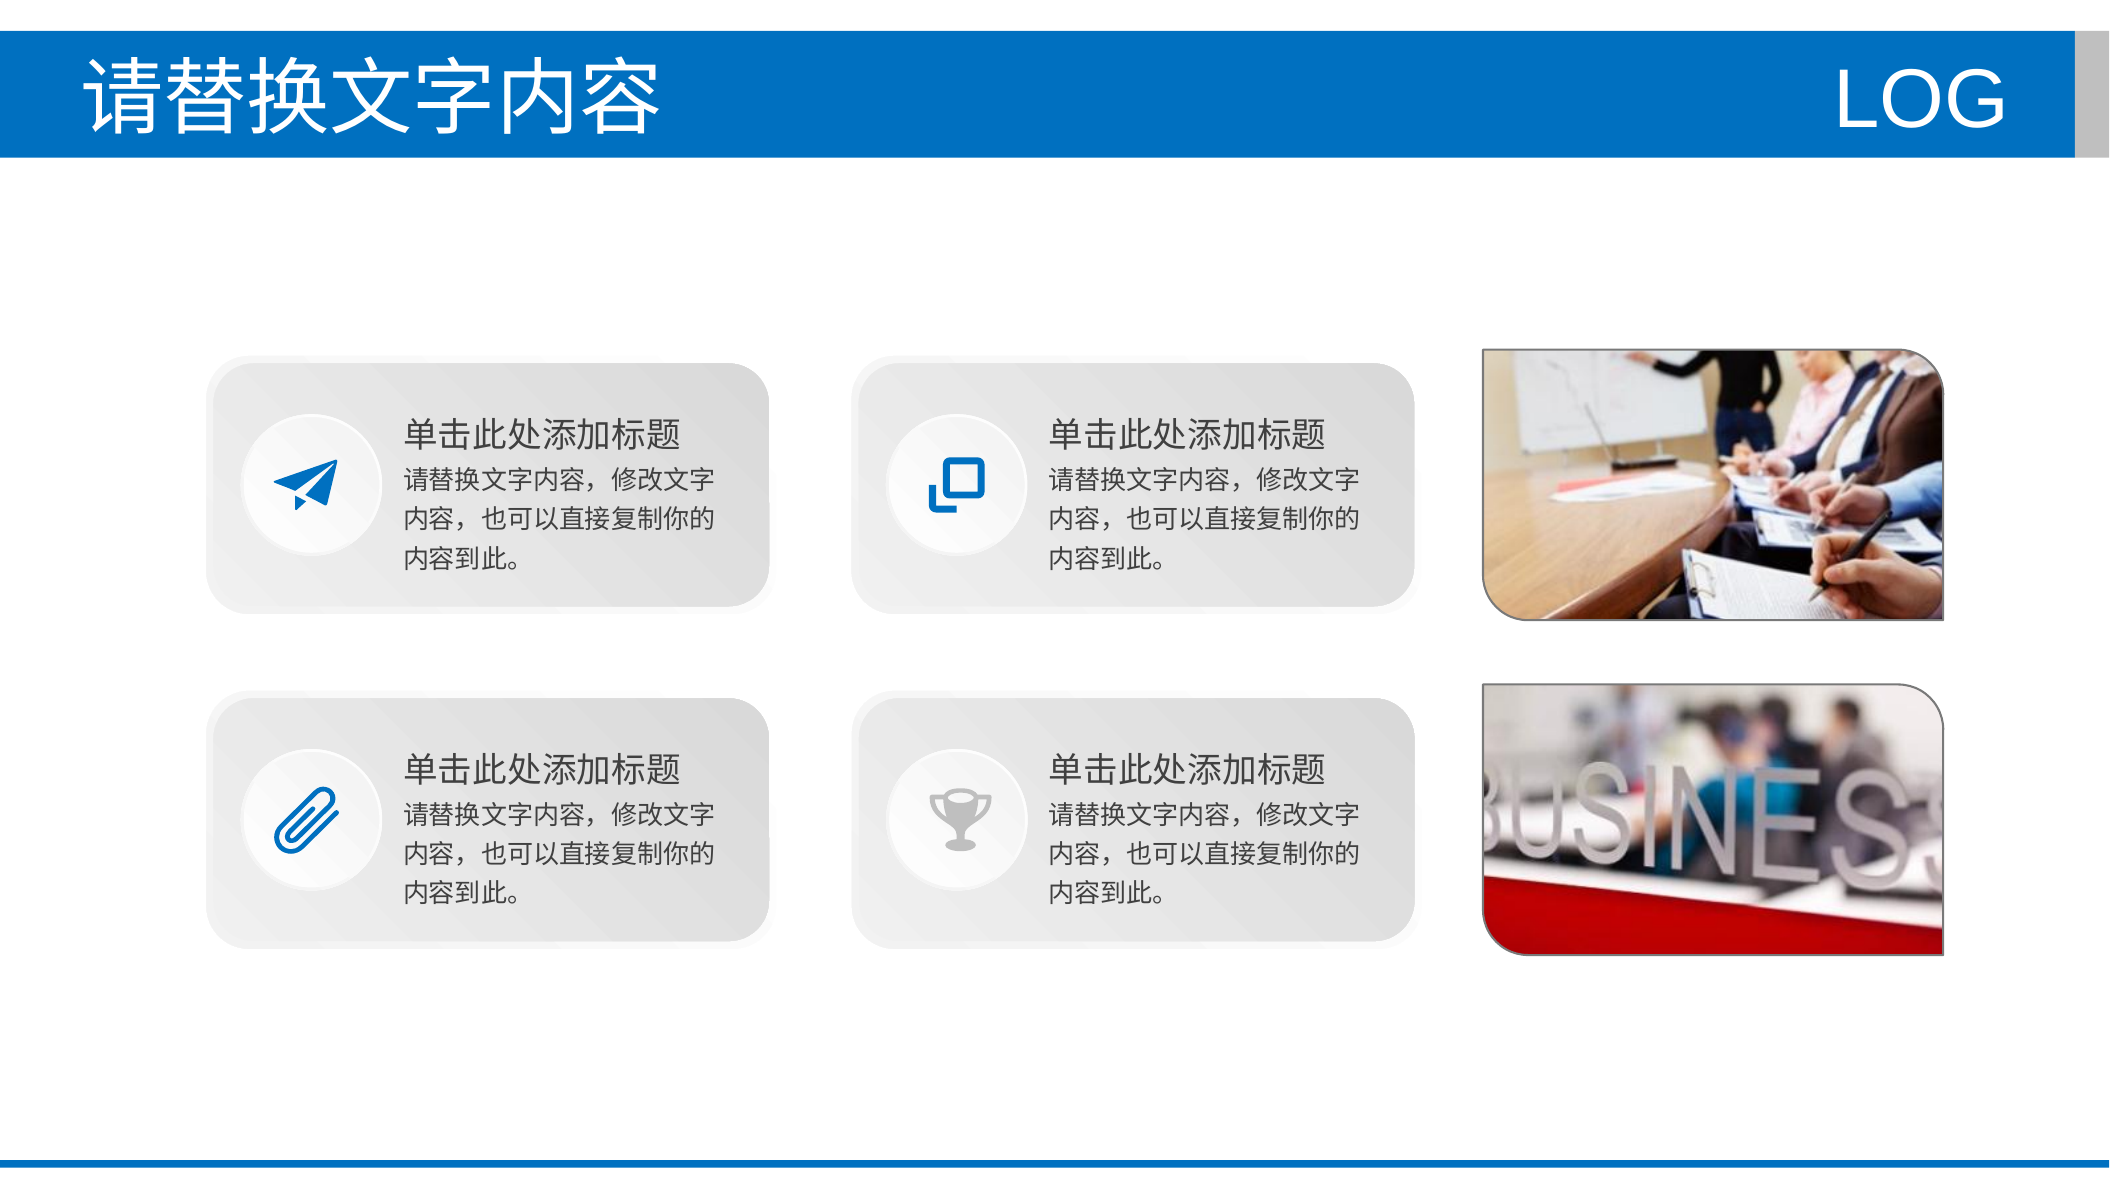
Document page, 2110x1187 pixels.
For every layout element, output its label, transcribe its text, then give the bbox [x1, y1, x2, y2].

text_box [851, 355, 1422, 614]
text_box [1482, 349, 1944, 621]
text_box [885, 414, 1028, 556]
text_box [403, 758, 736, 910]
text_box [206, 690, 777, 949]
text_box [851, 690, 1422, 949]
text_box 请替换文字内容 [80, 43, 819, 144]
text_box LOGO [1822, 43, 2009, 244]
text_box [240, 748, 383, 891]
text_box [0, 1159, 2110, 1169]
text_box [1048, 758, 1381, 910]
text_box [886, 748, 1028, 891]
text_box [403, 423, 736, 575]
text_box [1048, 423, 1381, 575]
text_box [206, 355, 777, 614]
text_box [240, 414, 383, 556]
text_box [1482, 684, 1944, 956]
text_box [2074, 30, 2110, 159]
text_box [0, 30, 2074, 159]
